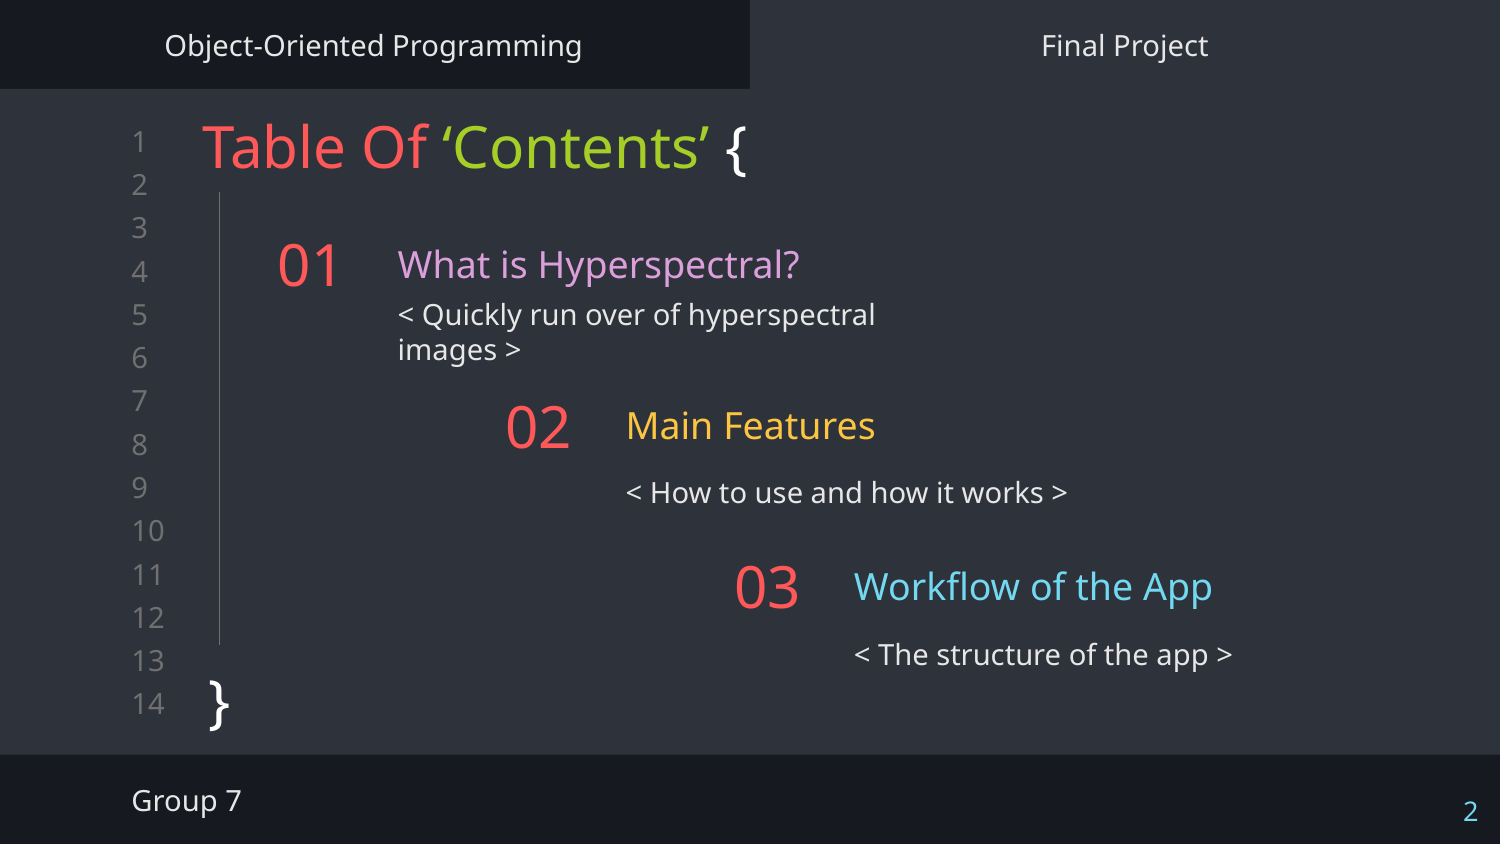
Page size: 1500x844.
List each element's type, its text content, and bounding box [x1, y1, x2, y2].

slide_number 2 [1403, 779, 1494, 844]
subtitle Main Features [610, 396, 1124, 453]
subtitle What is Hyperspectral? [382, 235, 937, 292]
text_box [177, 191, 262, 750]
subtitle Object-Oriented Programming [0, 15, 749, 74]
subtitle < How to use and how it works > [610, 453, 1124, 533]
subtitle Group 7 [116, 770, 915, 829]
subtitle Workflow of the App [839, 557, 1353, 614]
title 02 [467, 396, 610, 453]
title 03 [696, 557, 839, 614]
title Table Of ‘Contents’ { [187, 95, 1384, 185]
title 01 [265, 235, 382, 292]
subtitle < Quickly run over of hyperspectral images > [382, 292, 896, 372]
subtitle Final Project [750, 15, 1500, 74]
subtitle < The structure of the app > [839, 613, 1371, 694]
